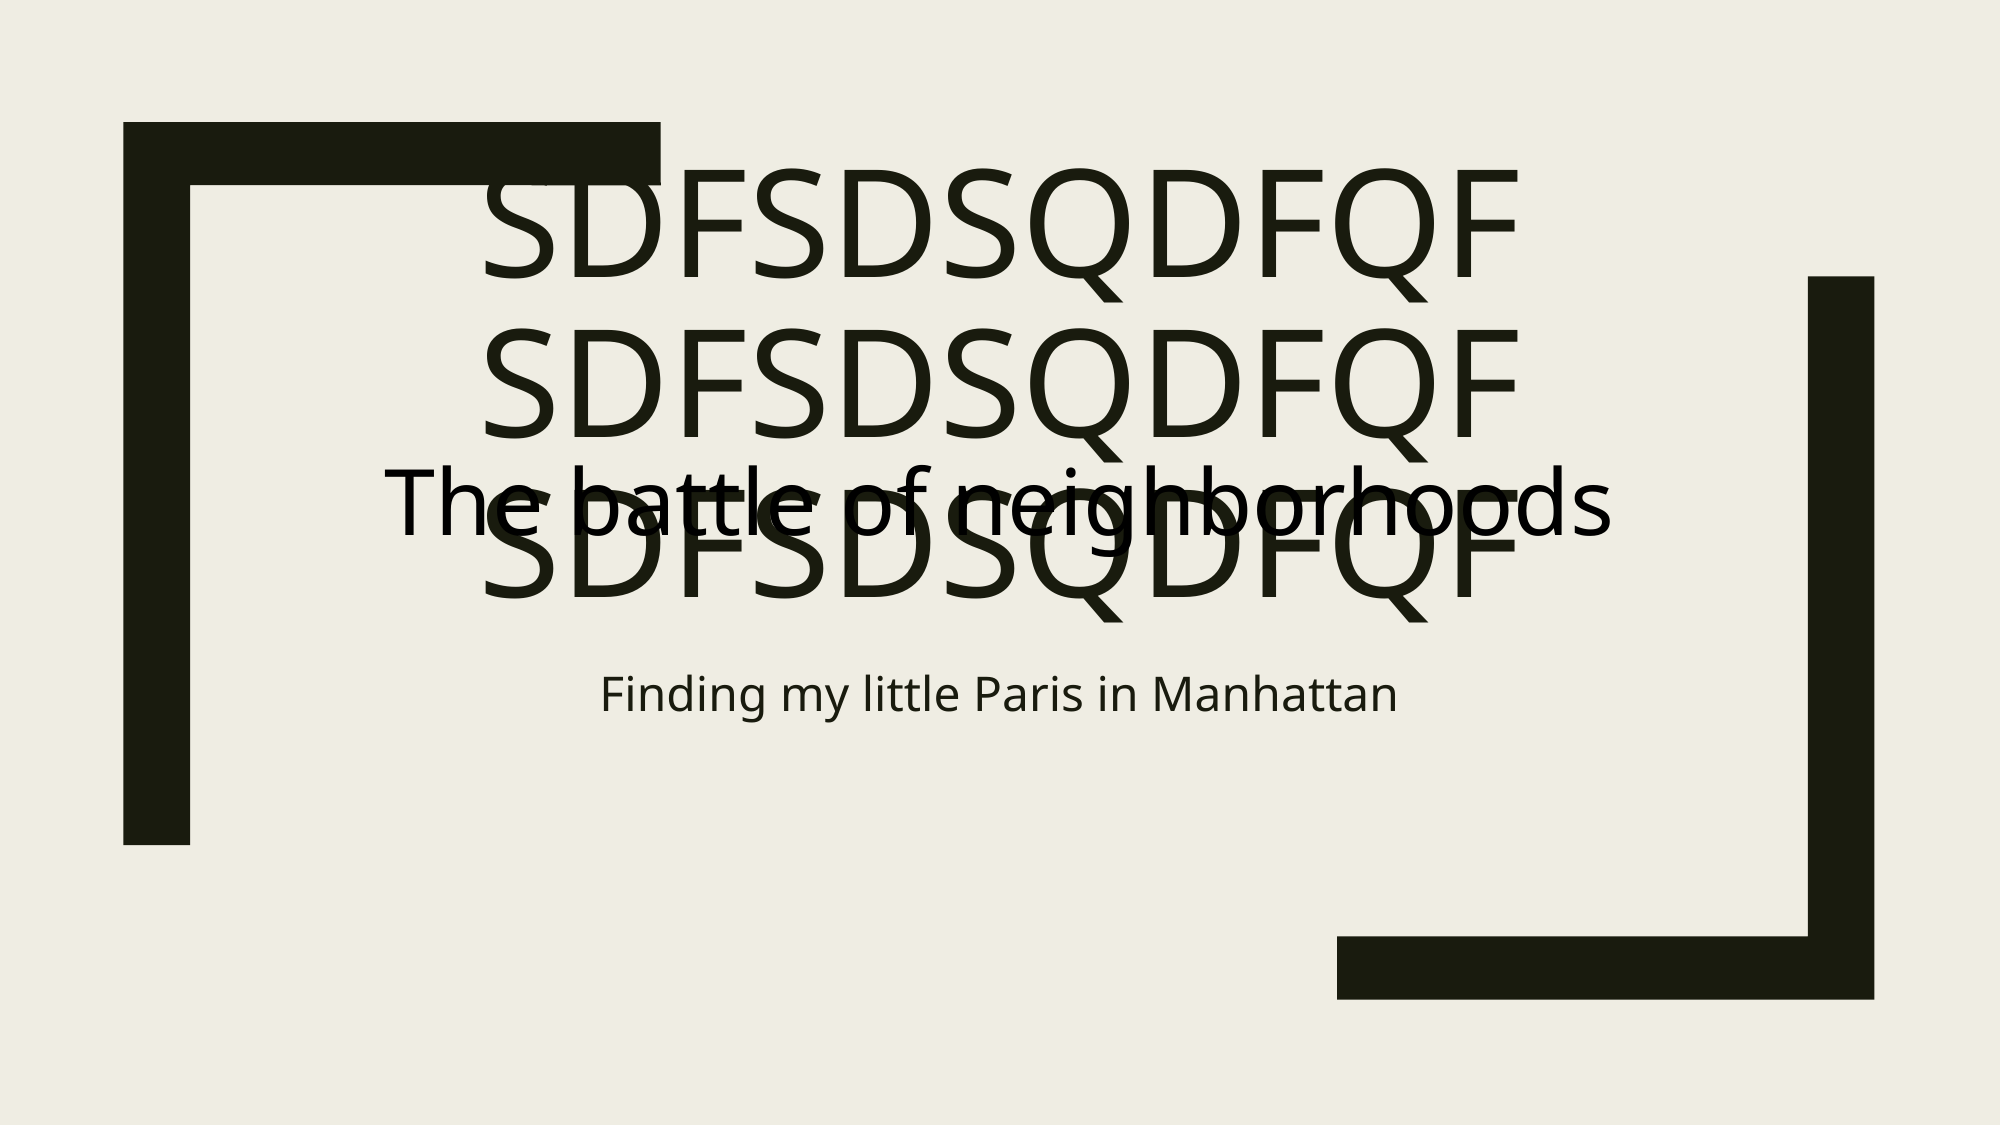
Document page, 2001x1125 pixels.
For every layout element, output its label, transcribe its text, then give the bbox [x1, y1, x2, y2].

subtitle Finding my little Paris in Manhattan [439, 649, 1561, 828]
title sdfsdsqdfqf sdfsdsqdfqf sdfsdsqdfqf [314, 293, 1686, 638]
text_box The battle of neighborhoods [369, 436, 1631, 561]
